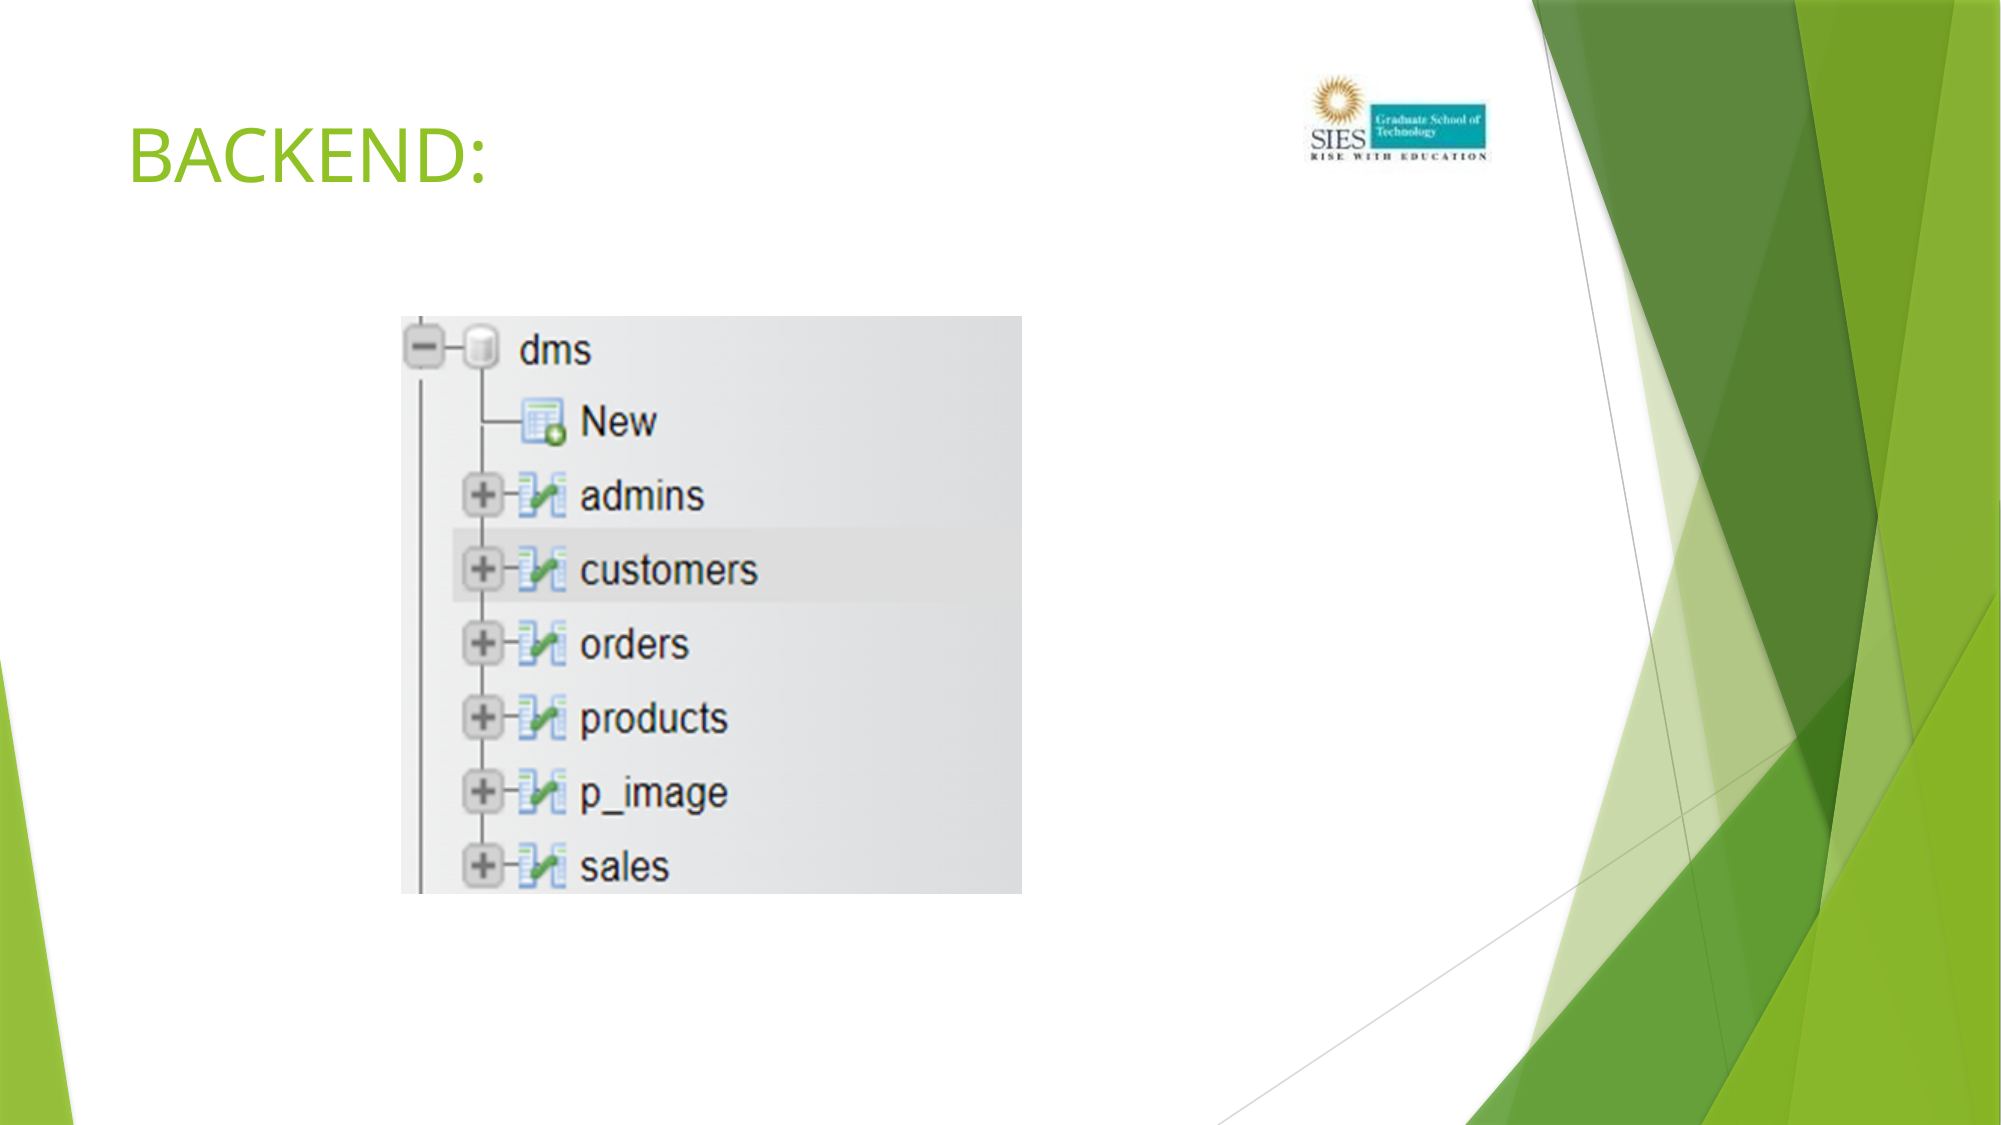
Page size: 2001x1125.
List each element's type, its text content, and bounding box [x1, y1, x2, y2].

picture [1302, 72, 1492, 174]
title BACKEND: [111, 99, 1522, 317]
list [400, 316, 1023, 894]
